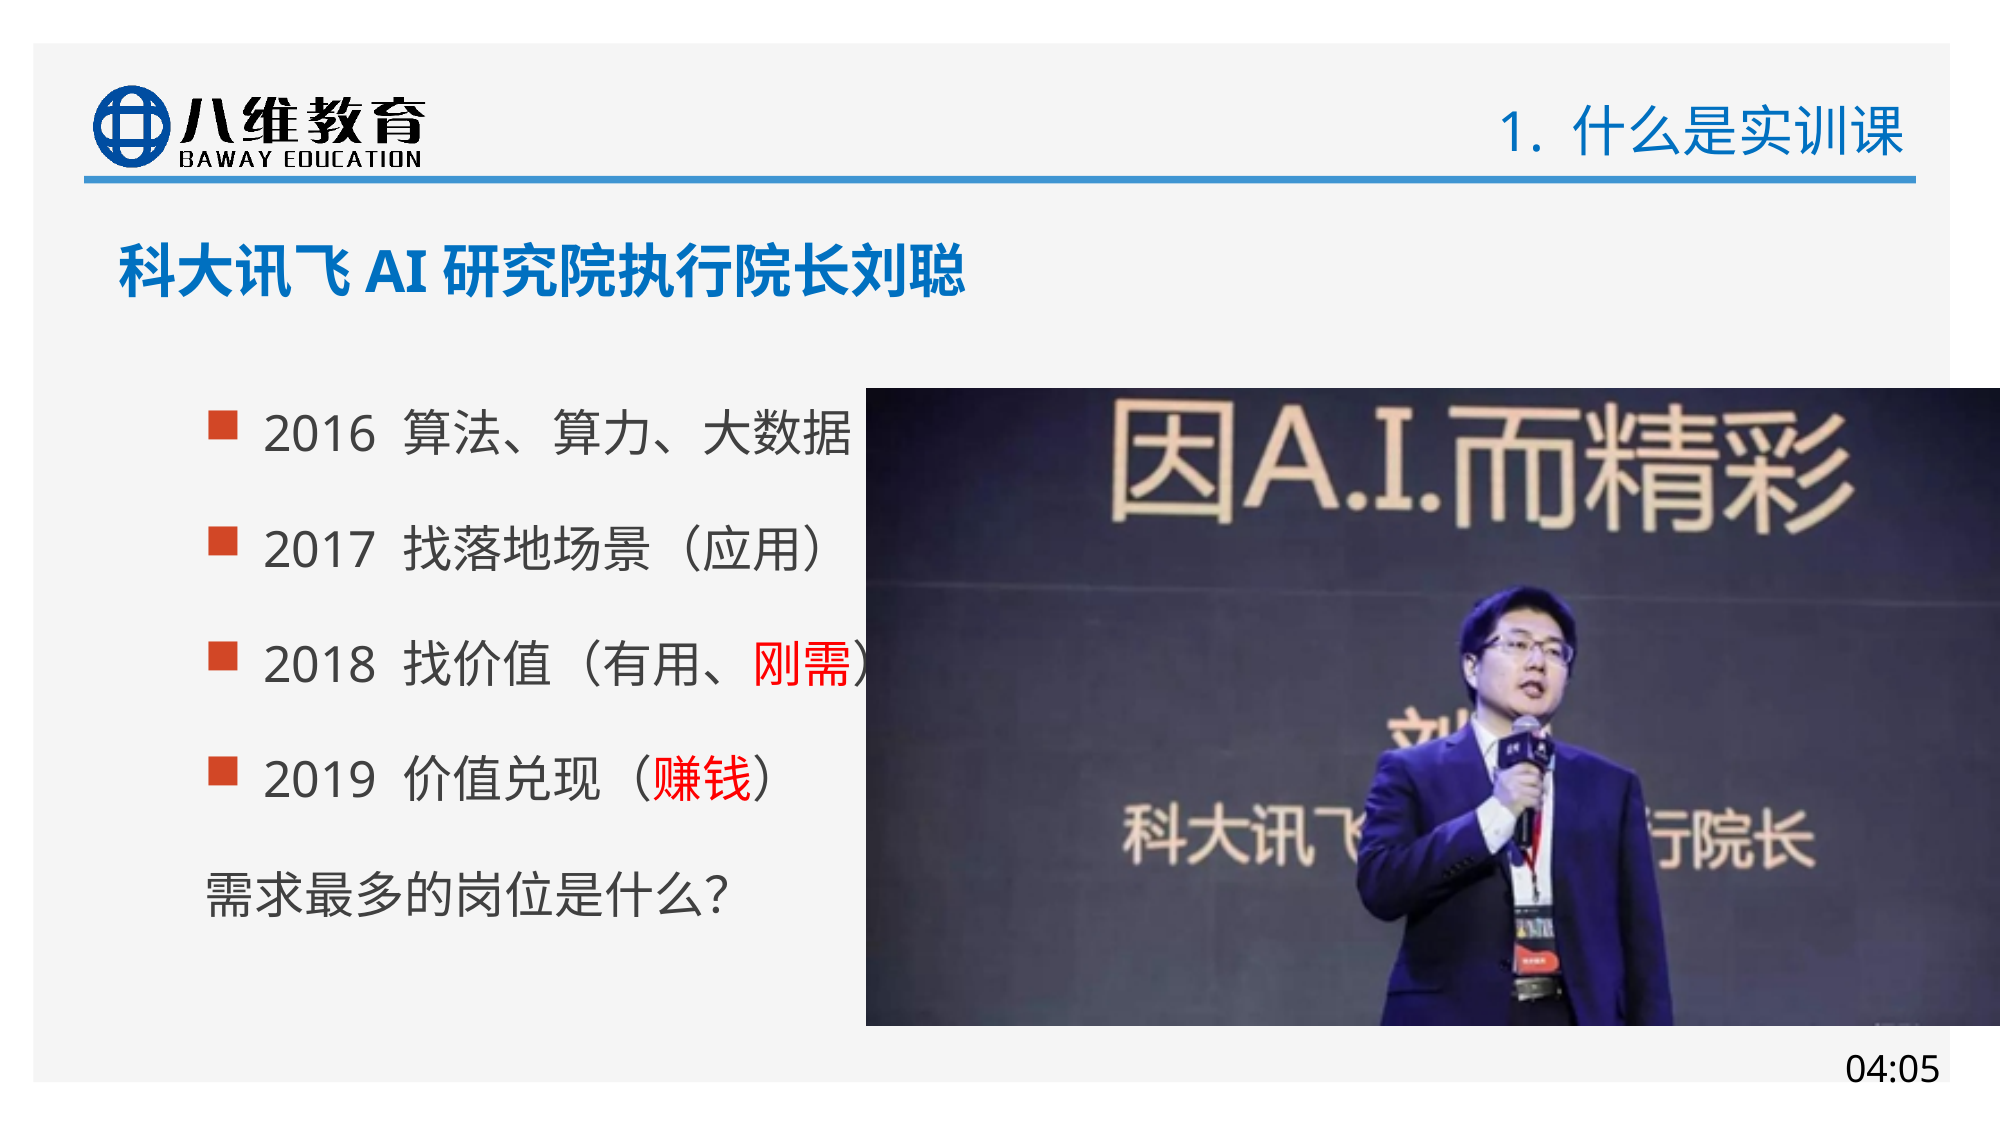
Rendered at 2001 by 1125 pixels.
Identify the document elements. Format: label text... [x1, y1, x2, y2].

picture [84, 81, 433, 176]
list 2016 算法、算力、大数据 2017 找落地场景（应用） 2018 找价值（有用、刚需） 2019 价值兑现（赚钱） 需求最多的岗位是什么？ [189, 385, 1828, 1067]
picture [866, 388, 2000, 1026]
title 1. 什么是实训课 [439, 88, 1920, 172]
subtitle 科大讯飞AI研究院执行院长刘聪 [103, 226, 1742, 330]
